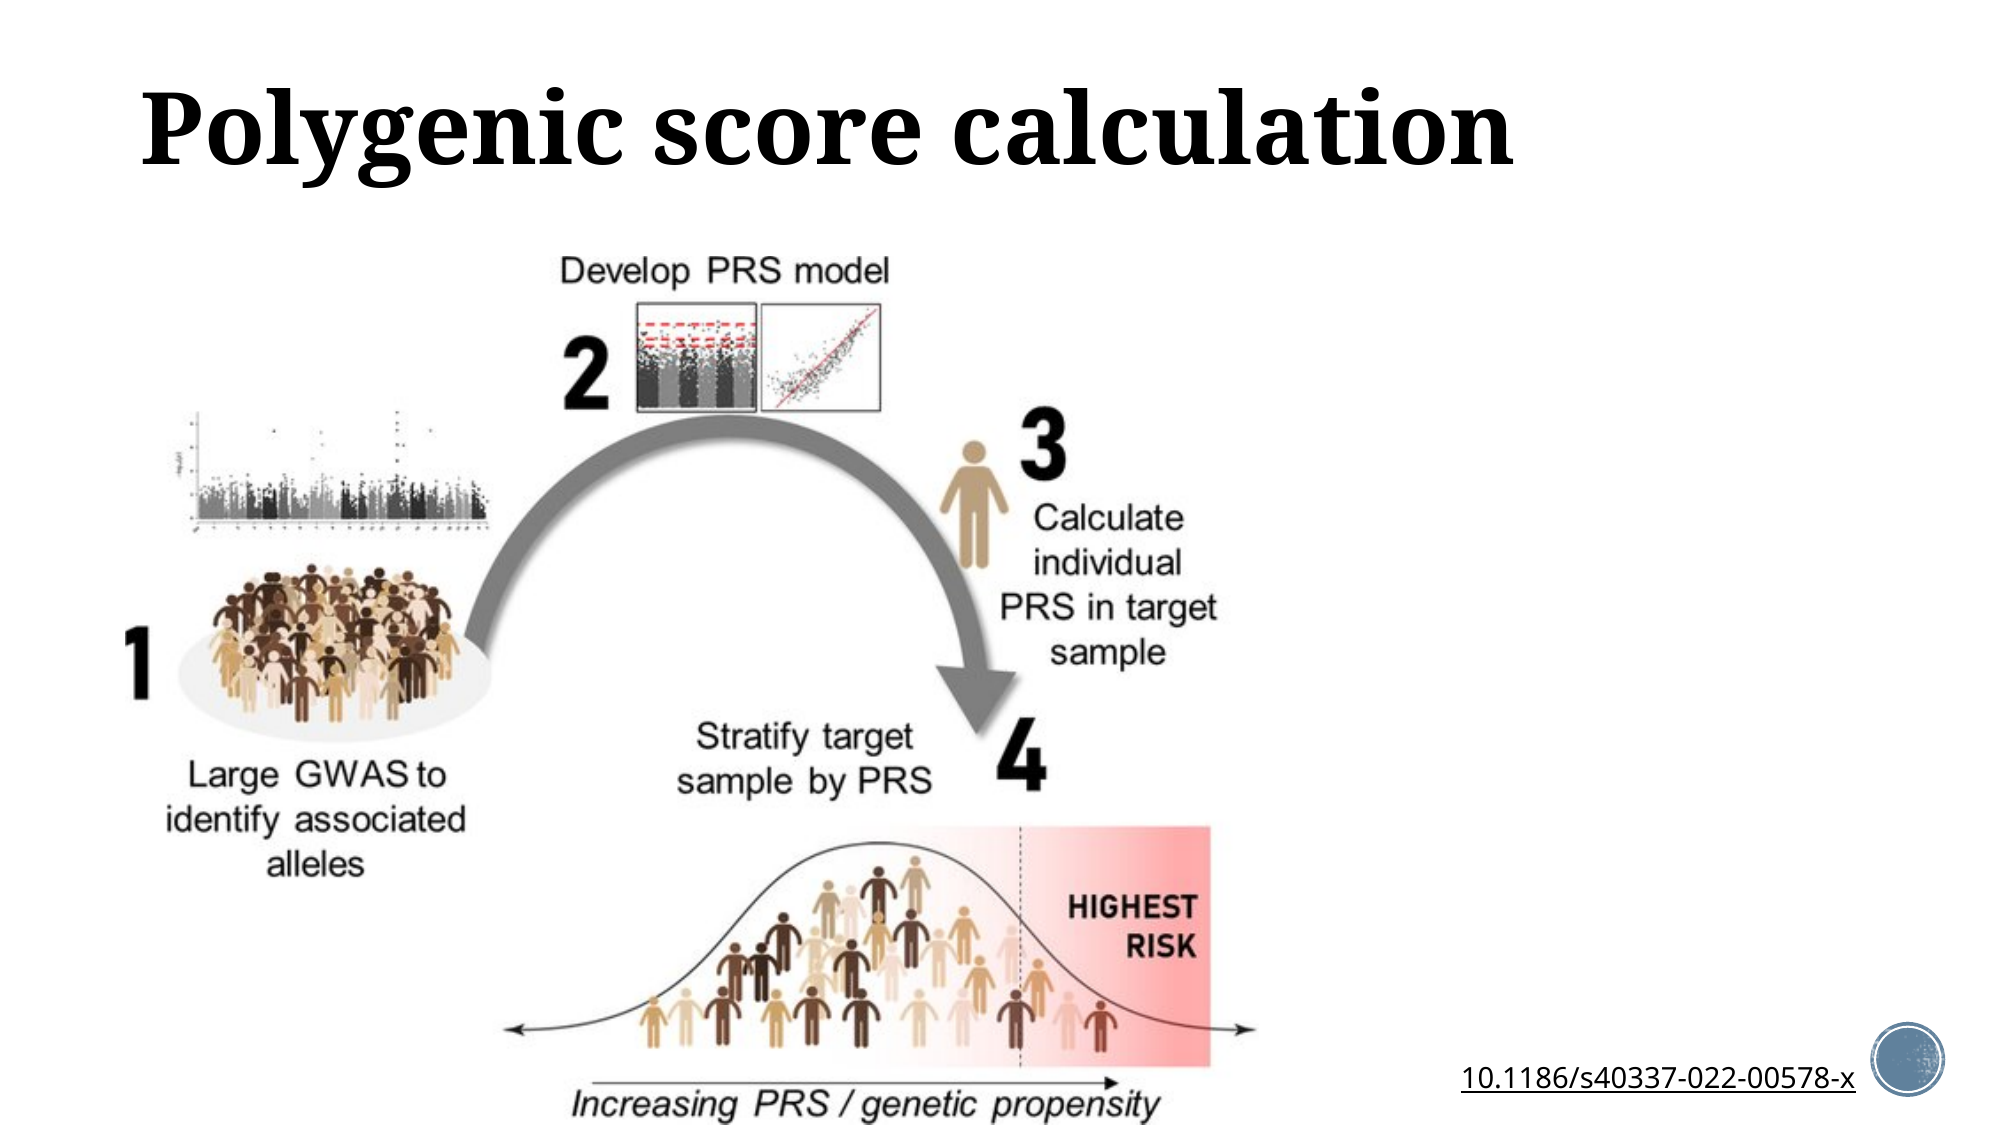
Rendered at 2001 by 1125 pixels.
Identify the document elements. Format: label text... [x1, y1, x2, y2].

text_box 10.1186/s40337-022-00578-x [1446, 1052, 1871, 1107]
picture [125, 256, 1259, 1125]
title Polygenic score calculation [125, 0, 1776, 264]
